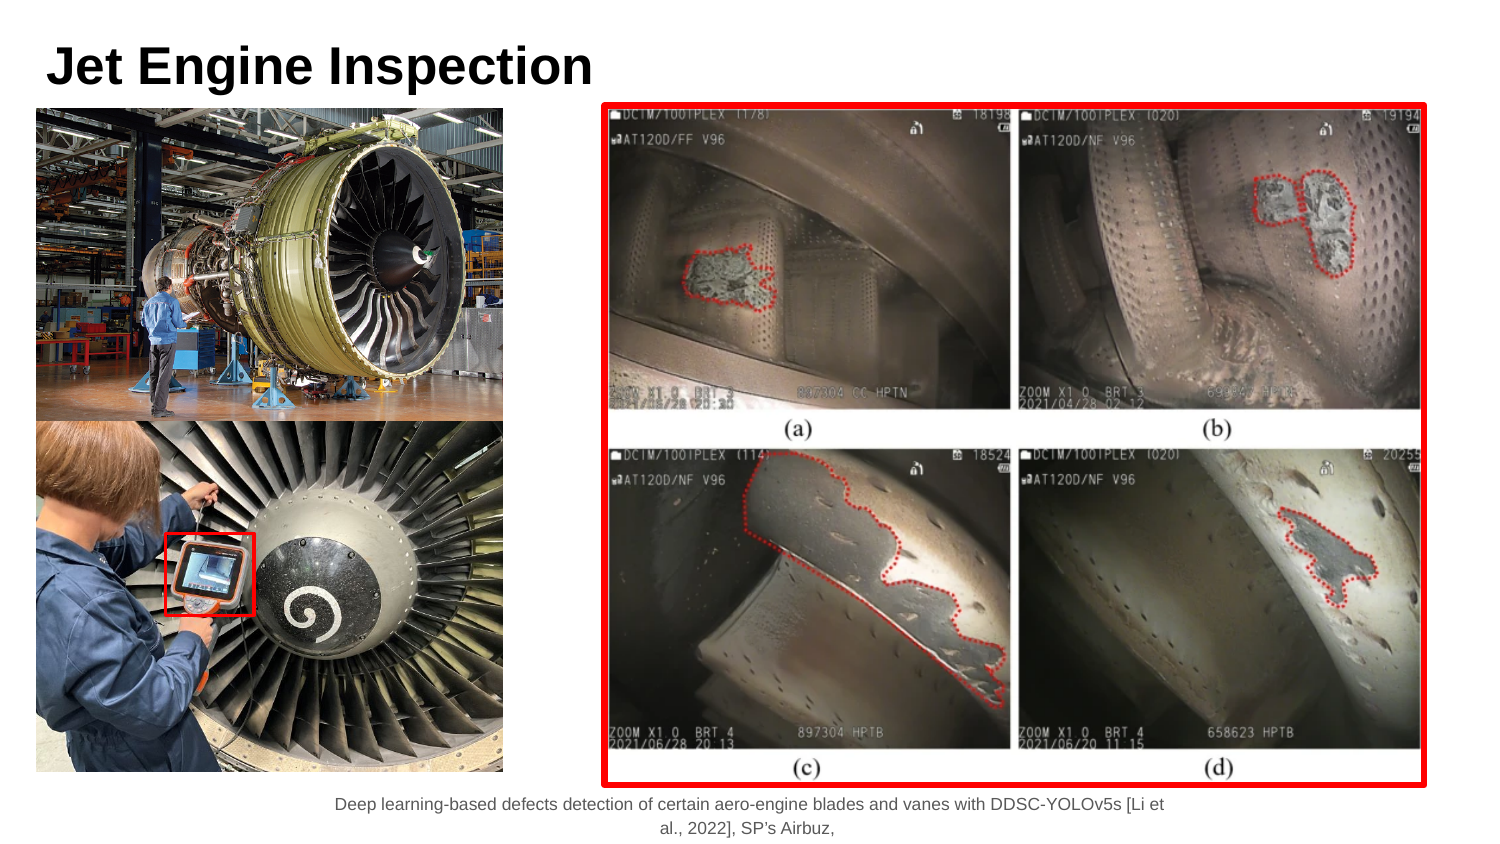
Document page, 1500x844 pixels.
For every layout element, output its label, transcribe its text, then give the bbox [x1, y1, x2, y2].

picture [607, 108, 1422, 783]
list Deep learning-based defects detection of certain aero-engine blades and vanes with DDSC-YOLOv5s [Li et al., 2022], SP’s Airbuz, [308, 775, 1192, 844]
picture [35, 108, 503, 772]
title Jet Engine Inspection [31, 16, 1430, 111]
